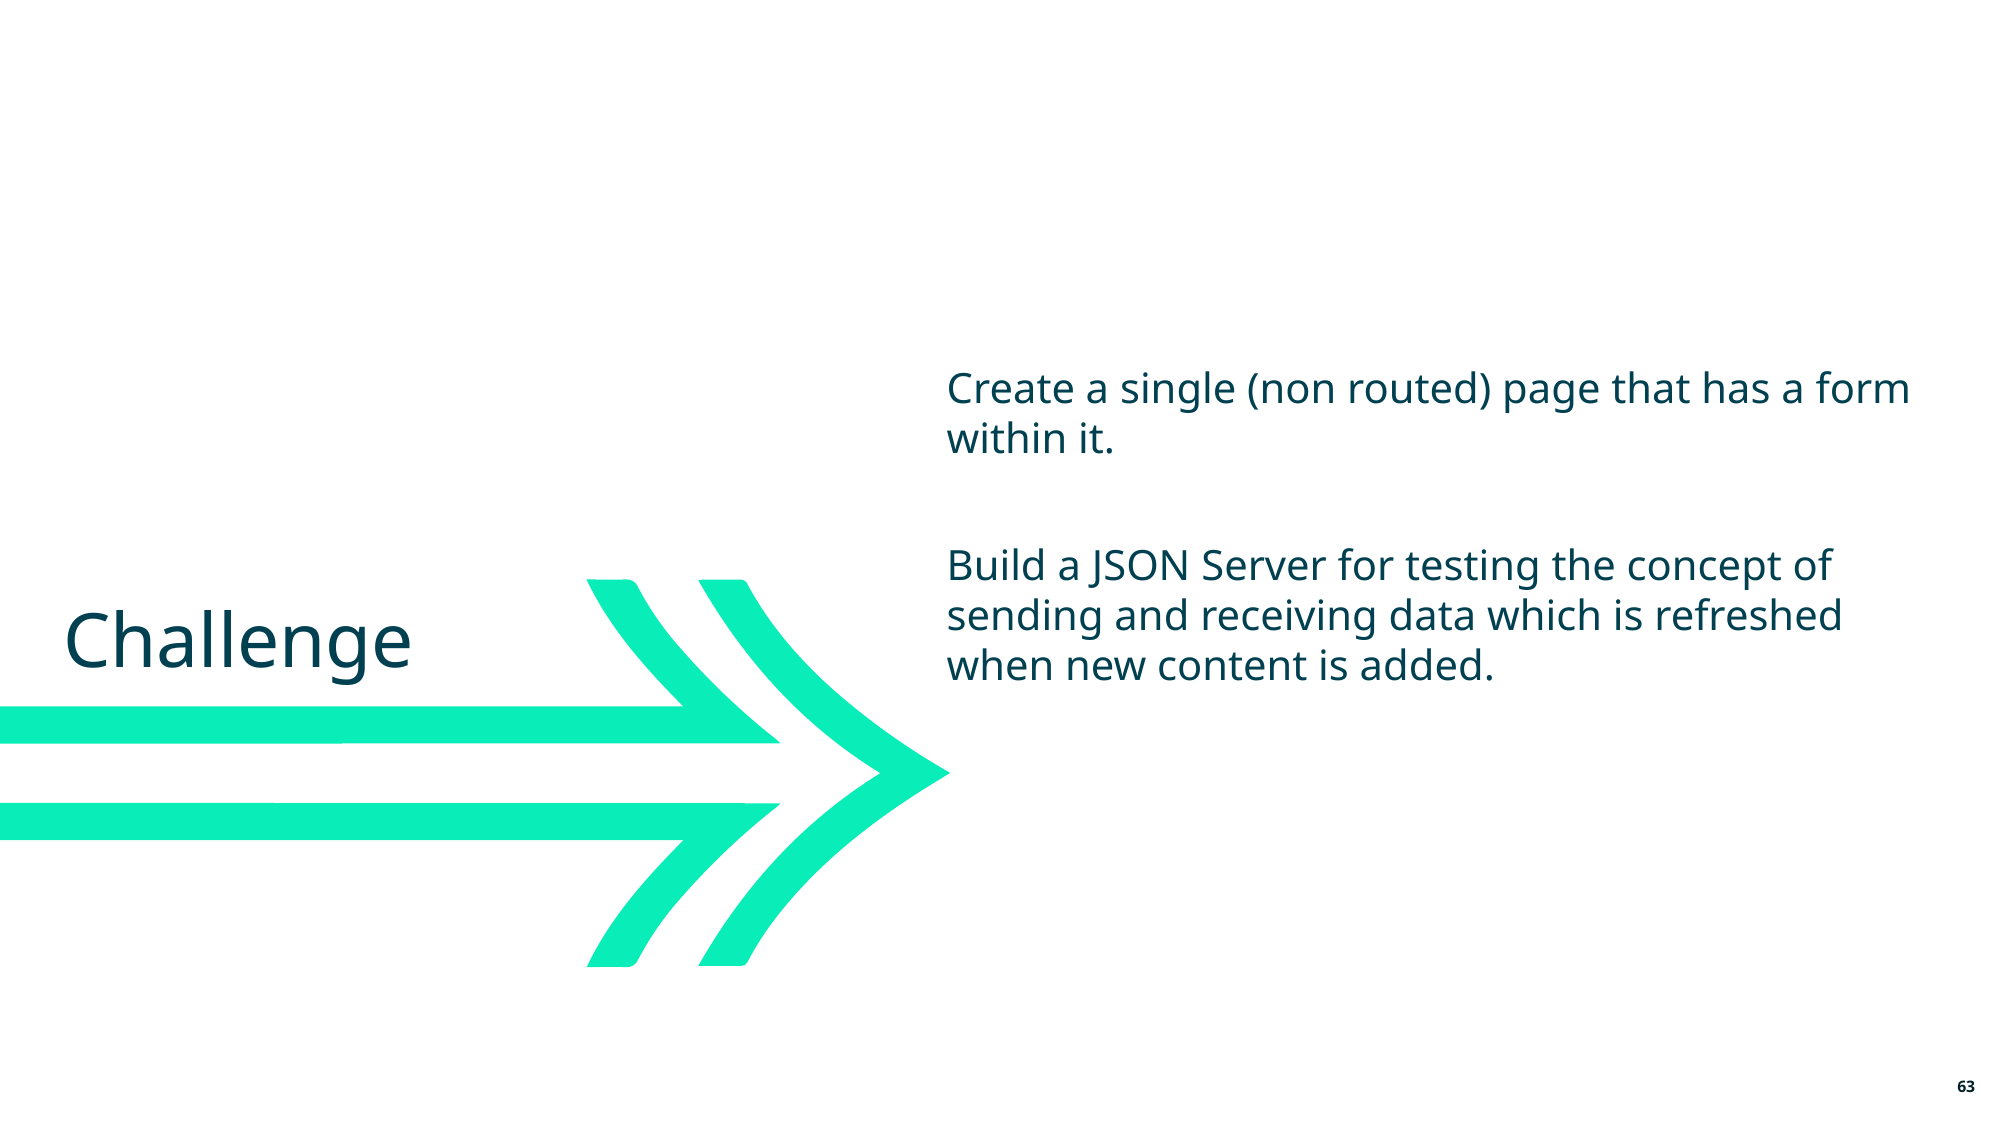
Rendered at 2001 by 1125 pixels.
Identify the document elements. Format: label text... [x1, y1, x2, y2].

list Challenge [63, 203, 670, 683]
list Create a single (non routed) page that has a form within it. Build a JSON Server for testing the concept of sending and receiving data which is refreshed when new content is added. [946, 361, 1937, 856]
slide_number 63 [1846, 1068, 1976, 1098]
